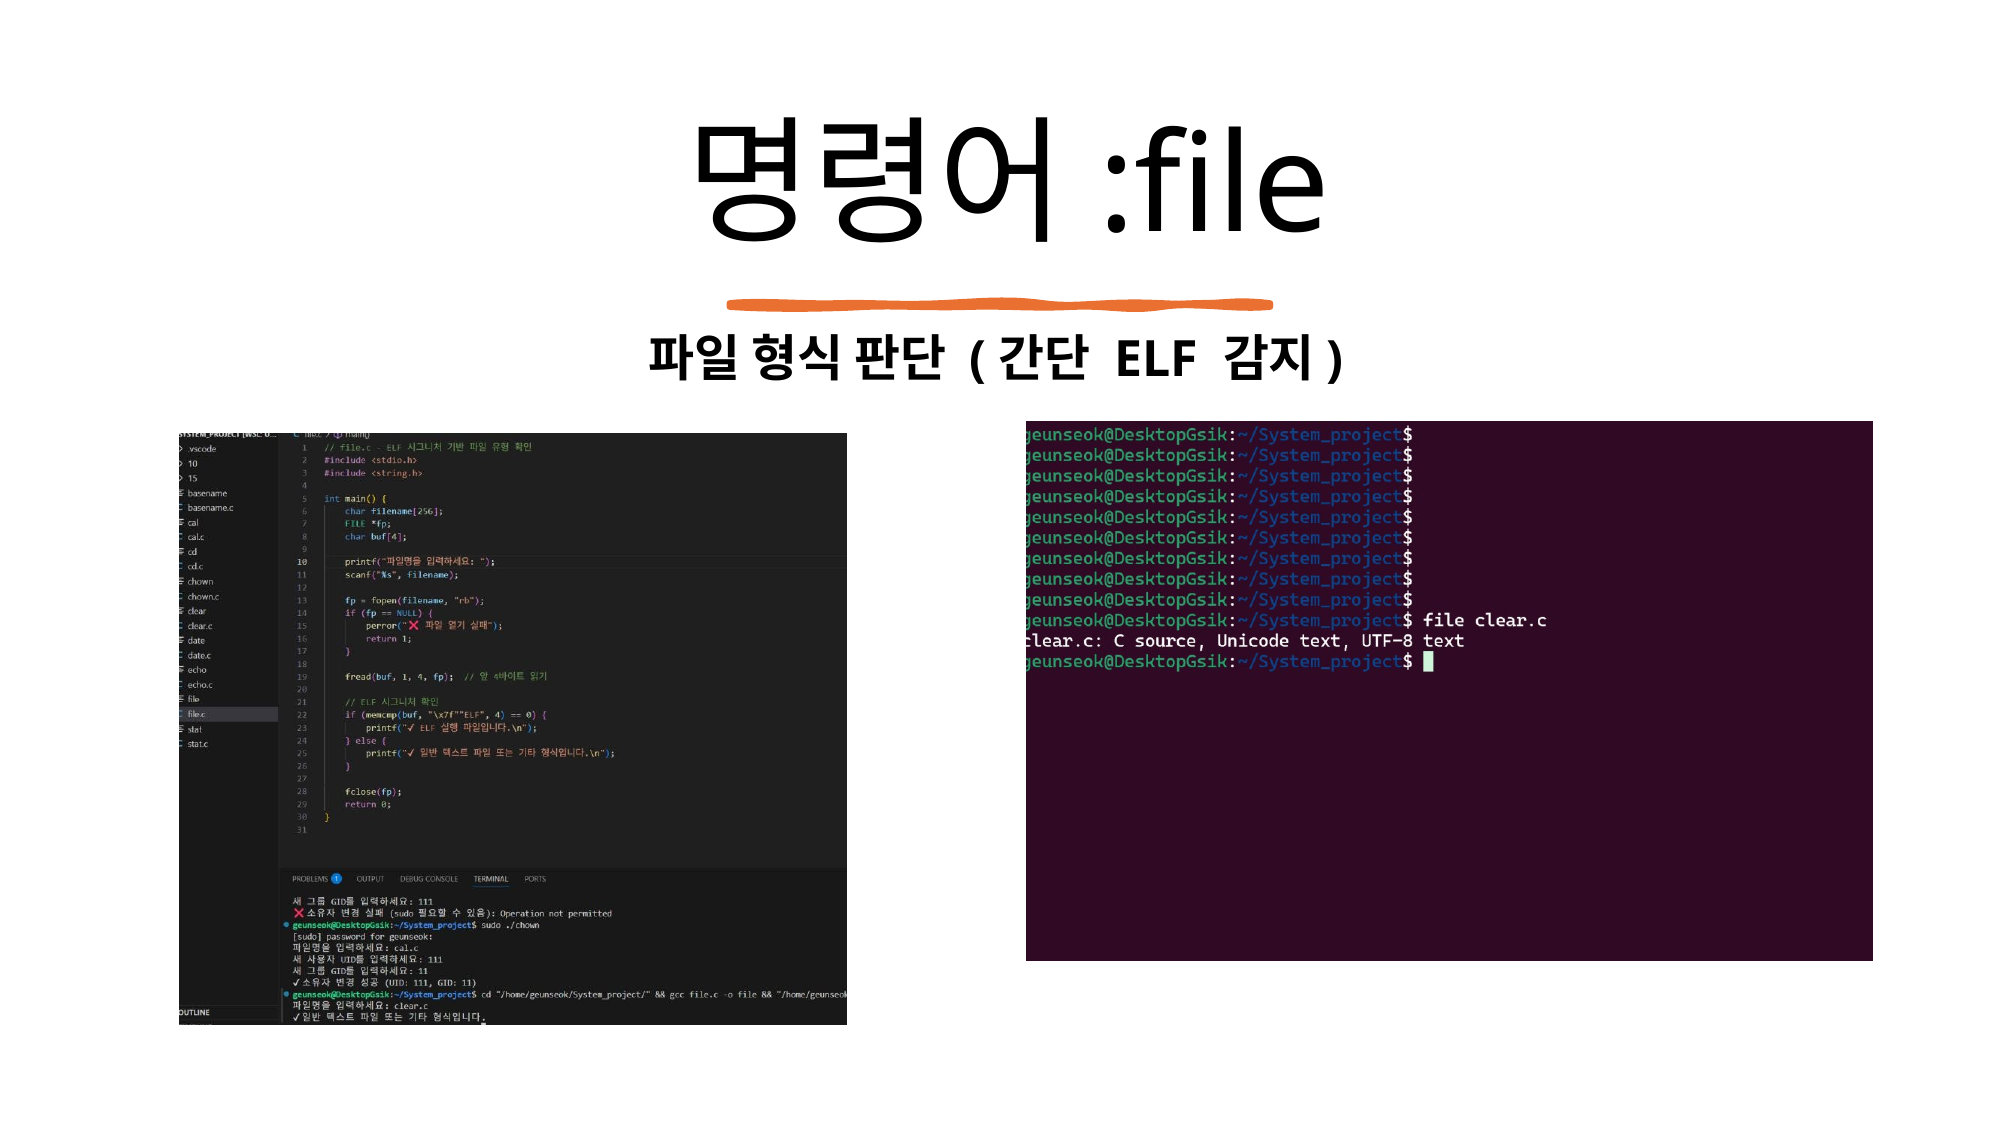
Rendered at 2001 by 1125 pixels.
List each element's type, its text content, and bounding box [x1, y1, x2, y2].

text_box 파일 형식 판단 (간단 ELF 감지) [646, 324, 1354, 387]
picture [1025, 421, 1873, 962]
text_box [726, 297, 1274, 313]
picture [179, 433, 847, 1026]
title 명령어:file [361, 91, 1639, 282]
